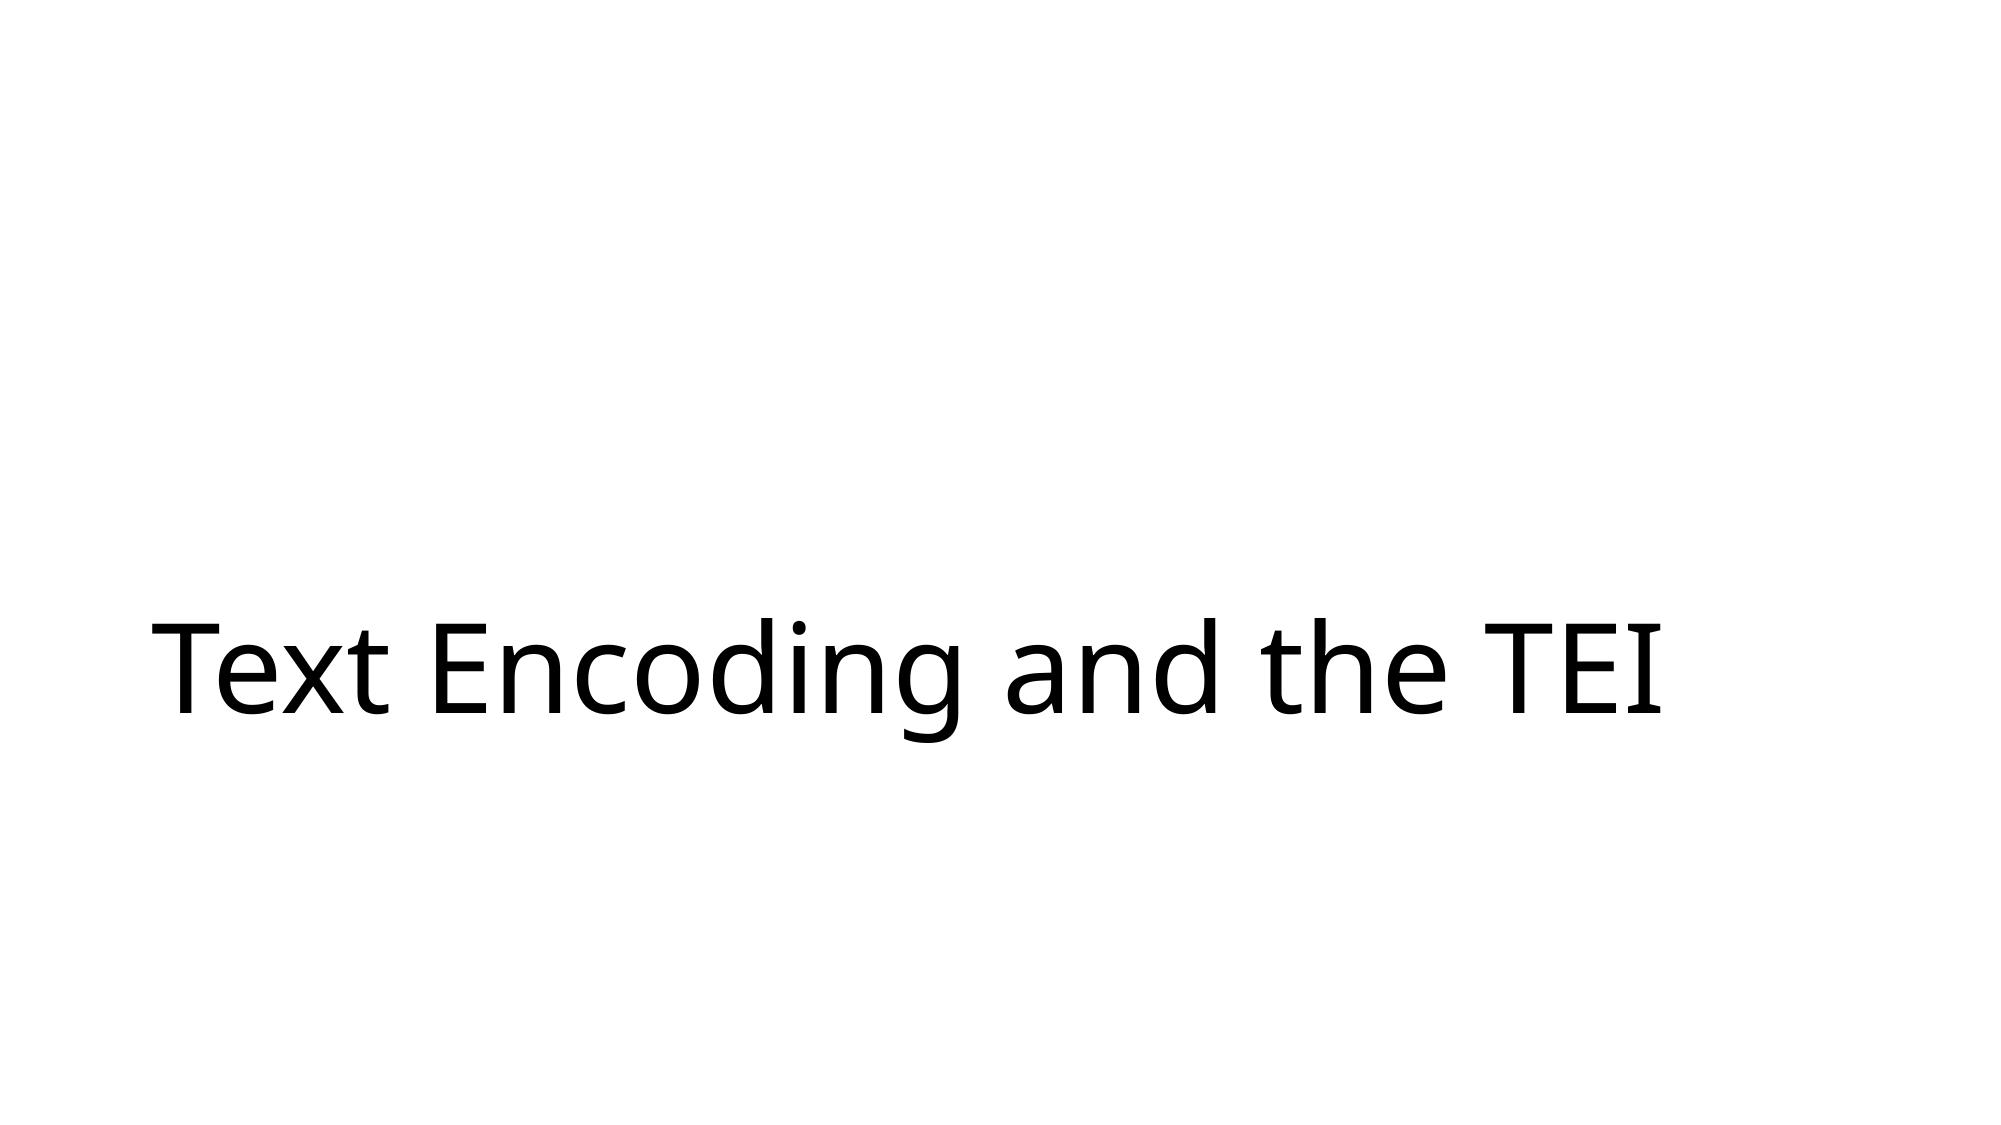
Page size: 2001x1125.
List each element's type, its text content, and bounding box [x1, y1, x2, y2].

title Text Encoding and the TEI [136, 280, 1862, 749]
